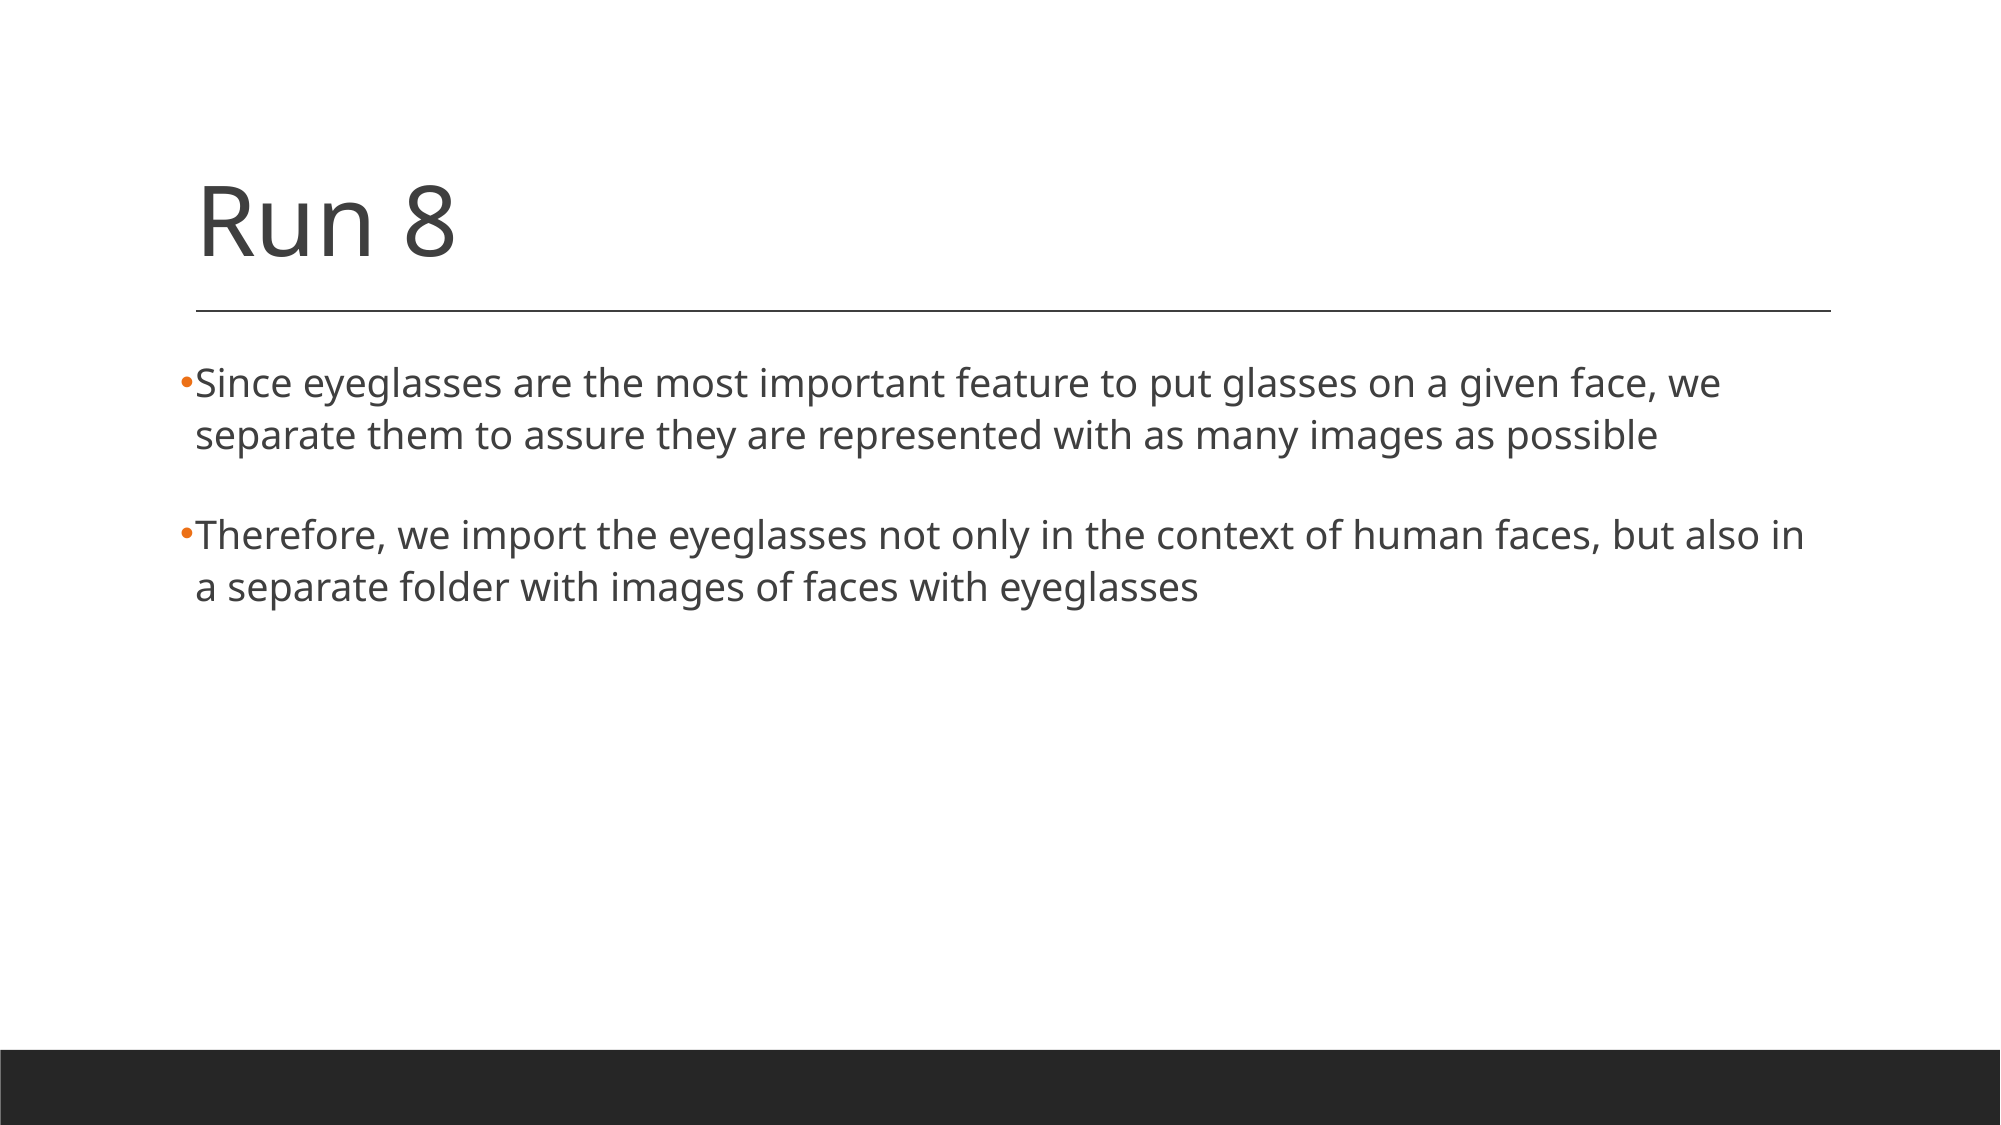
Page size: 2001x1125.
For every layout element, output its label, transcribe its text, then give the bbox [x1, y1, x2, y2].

title Run 8 [180, 47, 1830, 285]
list Since eyeglasses are the most important feature to put glasses on a given face, we separate them to assure they are represented with as many images as possible Therefore, we import the eyeglasses not only in the context of human faces, but also in a separate folder with images of faces with eyeglasses [180, 345, 1830, 963]
